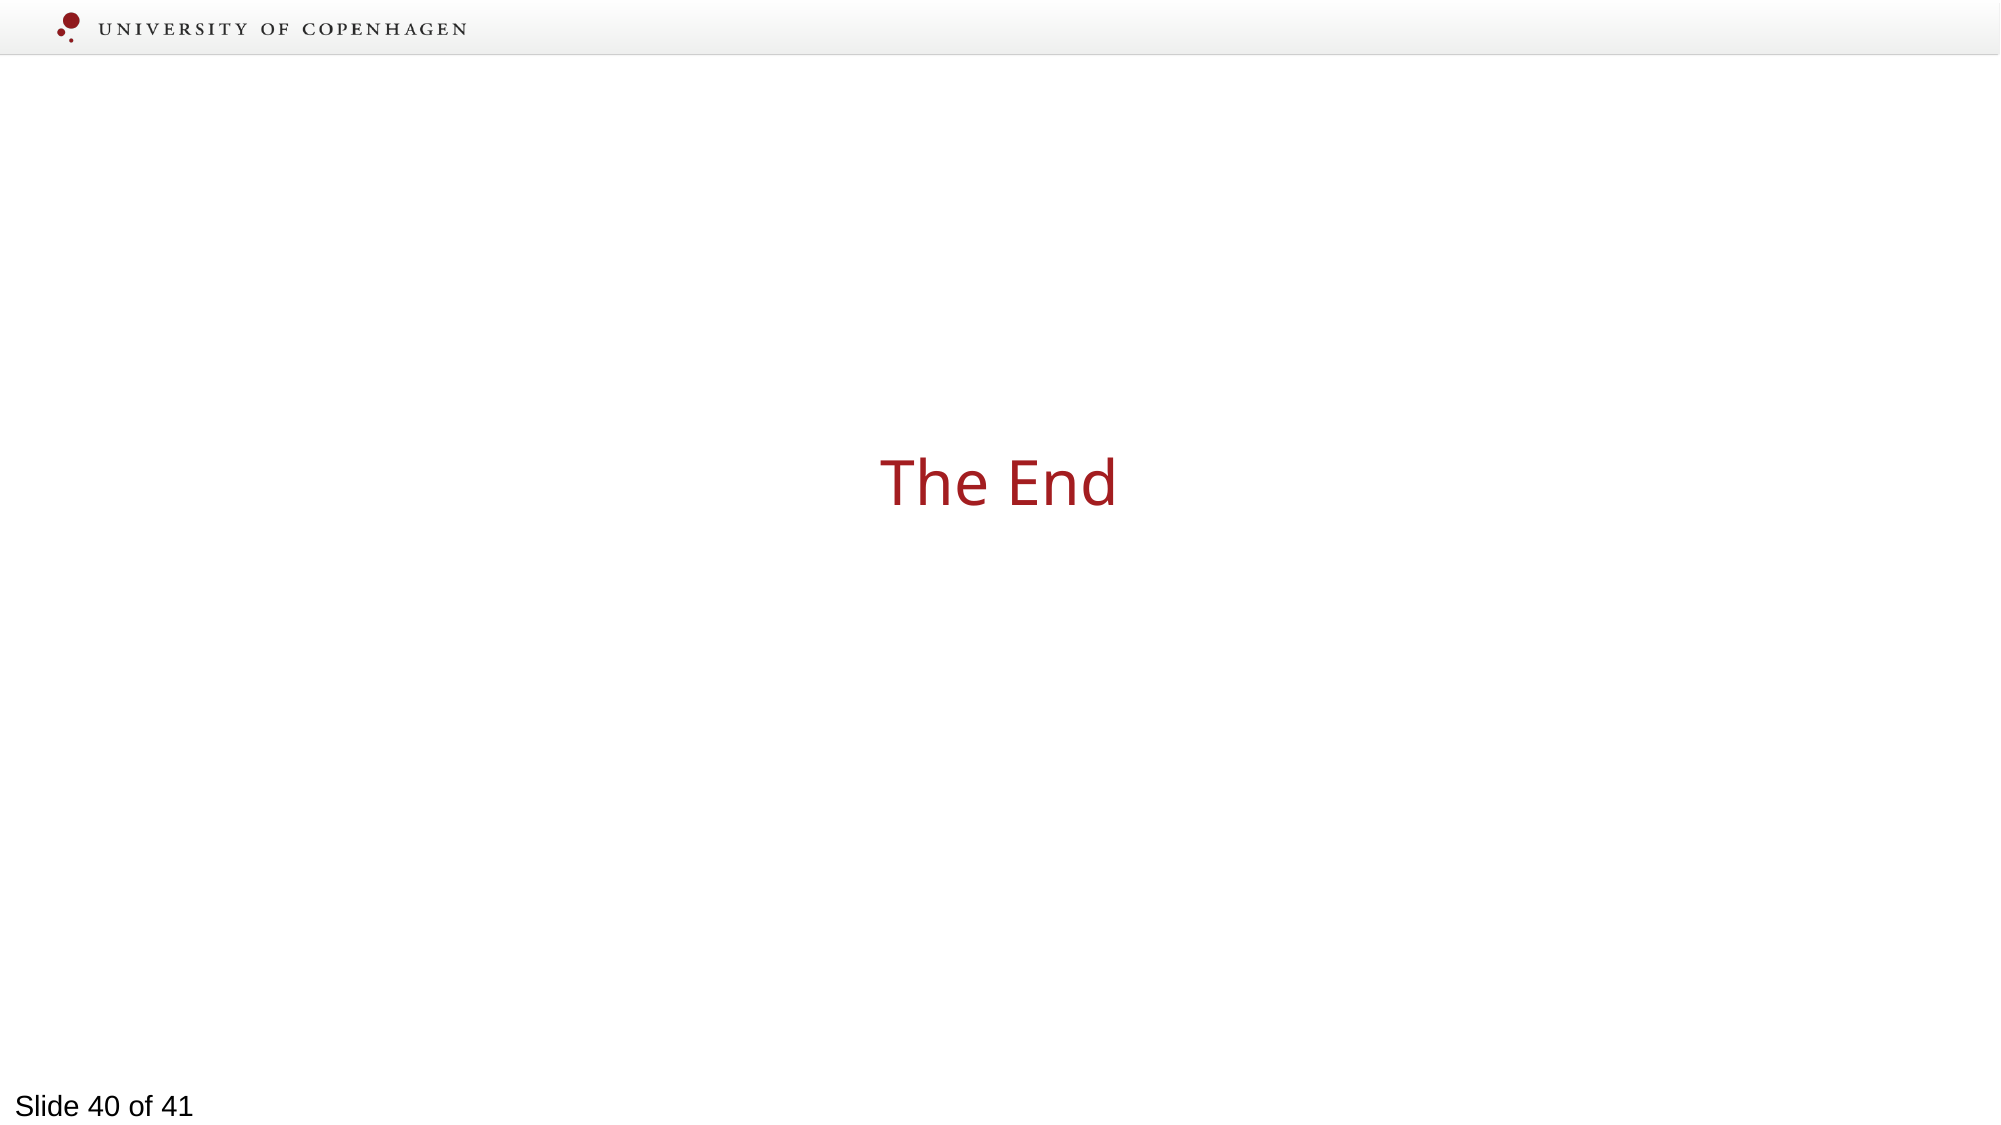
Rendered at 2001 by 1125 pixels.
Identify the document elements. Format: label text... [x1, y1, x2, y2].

picture [92, 15, 474, 41]
text_box The End [99, 44, 1900, 916]
